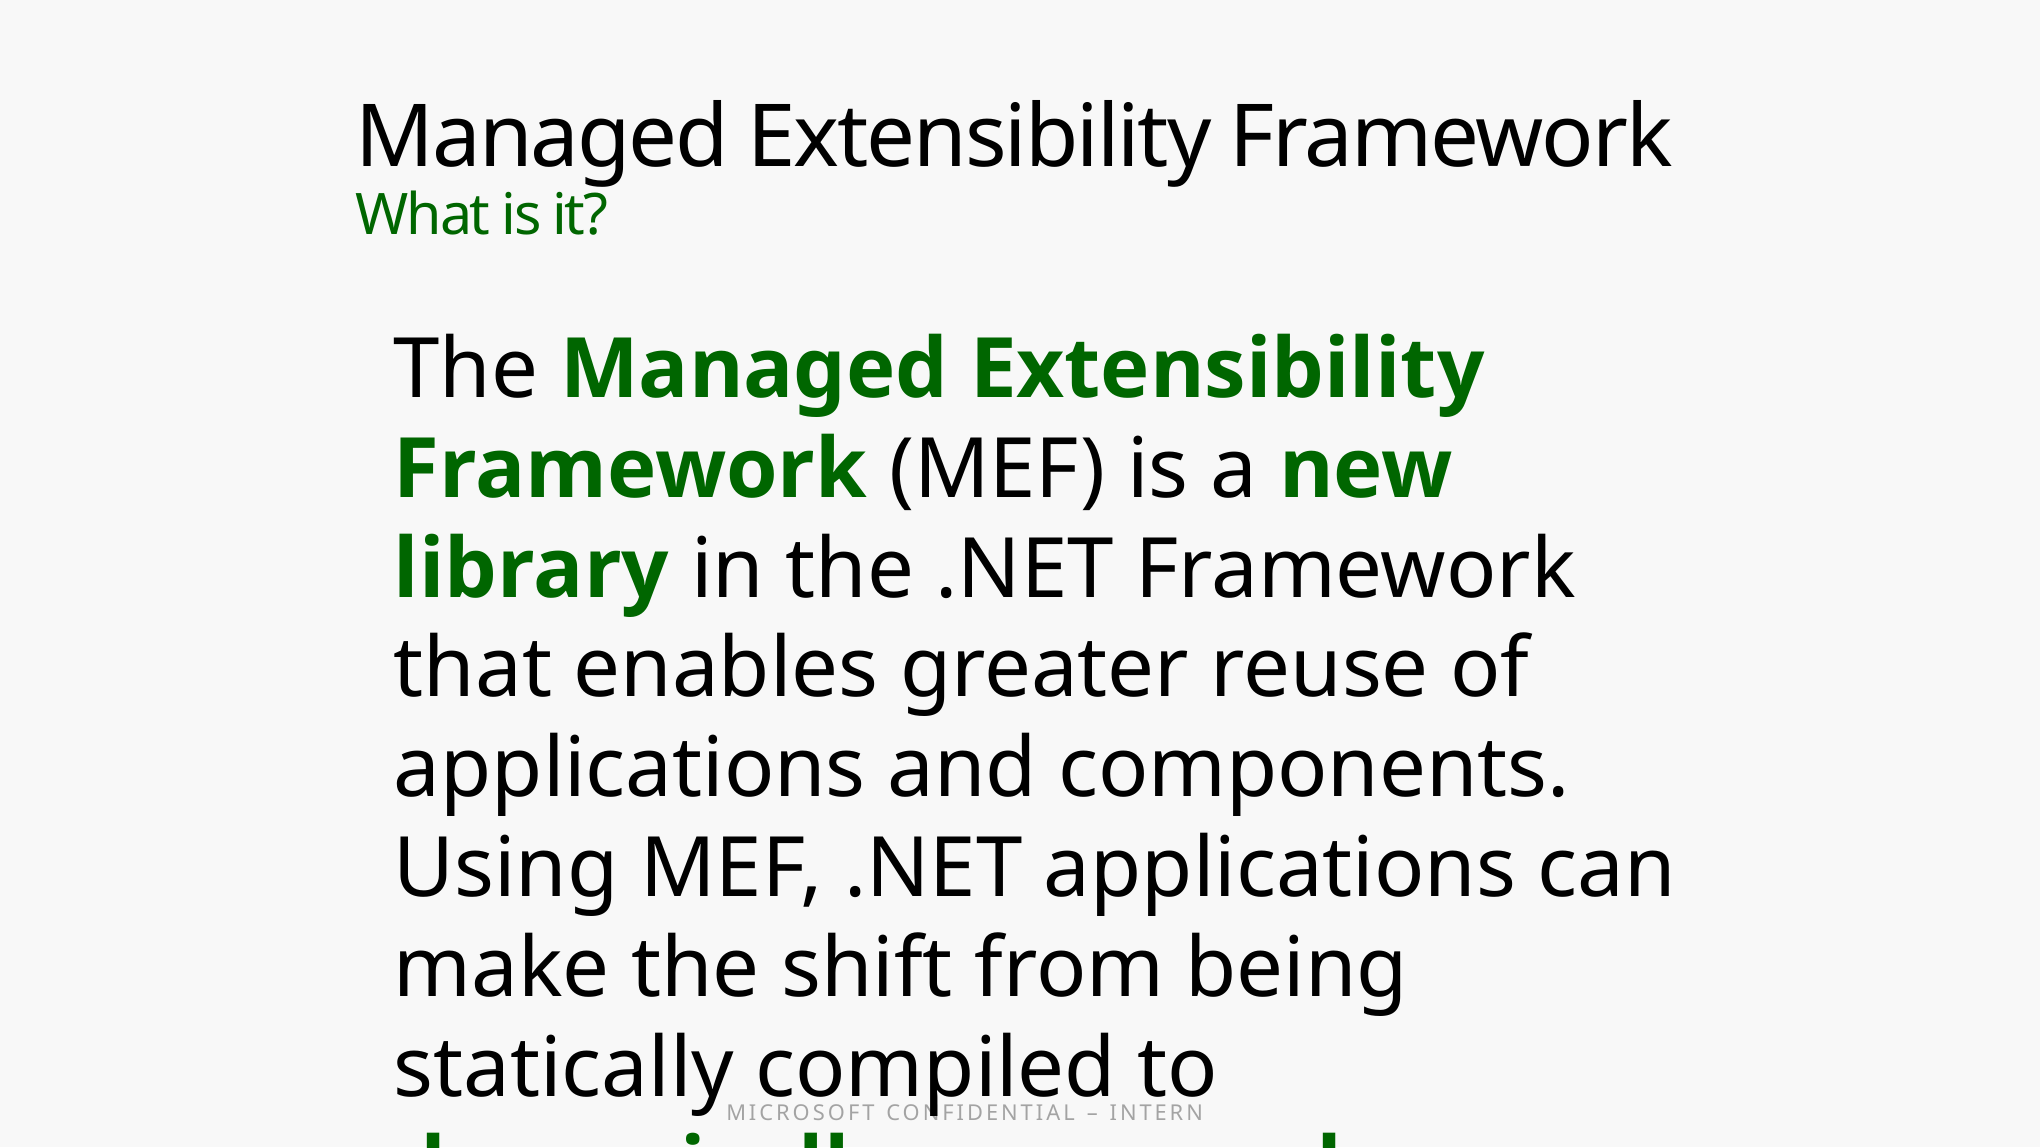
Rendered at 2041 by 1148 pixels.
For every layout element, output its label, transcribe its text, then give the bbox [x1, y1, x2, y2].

title Managed Extensibility Framework What is it? [331, 76, 1709, 268]
list The Managed Extensibility Framework (MEF) is a new library in the .NET Framework that enables greater reuse of applications and components. Using MEF, .NET applications can make the shift from being statically compiled to dynamically composed. [370, 298, 1747, 818]
